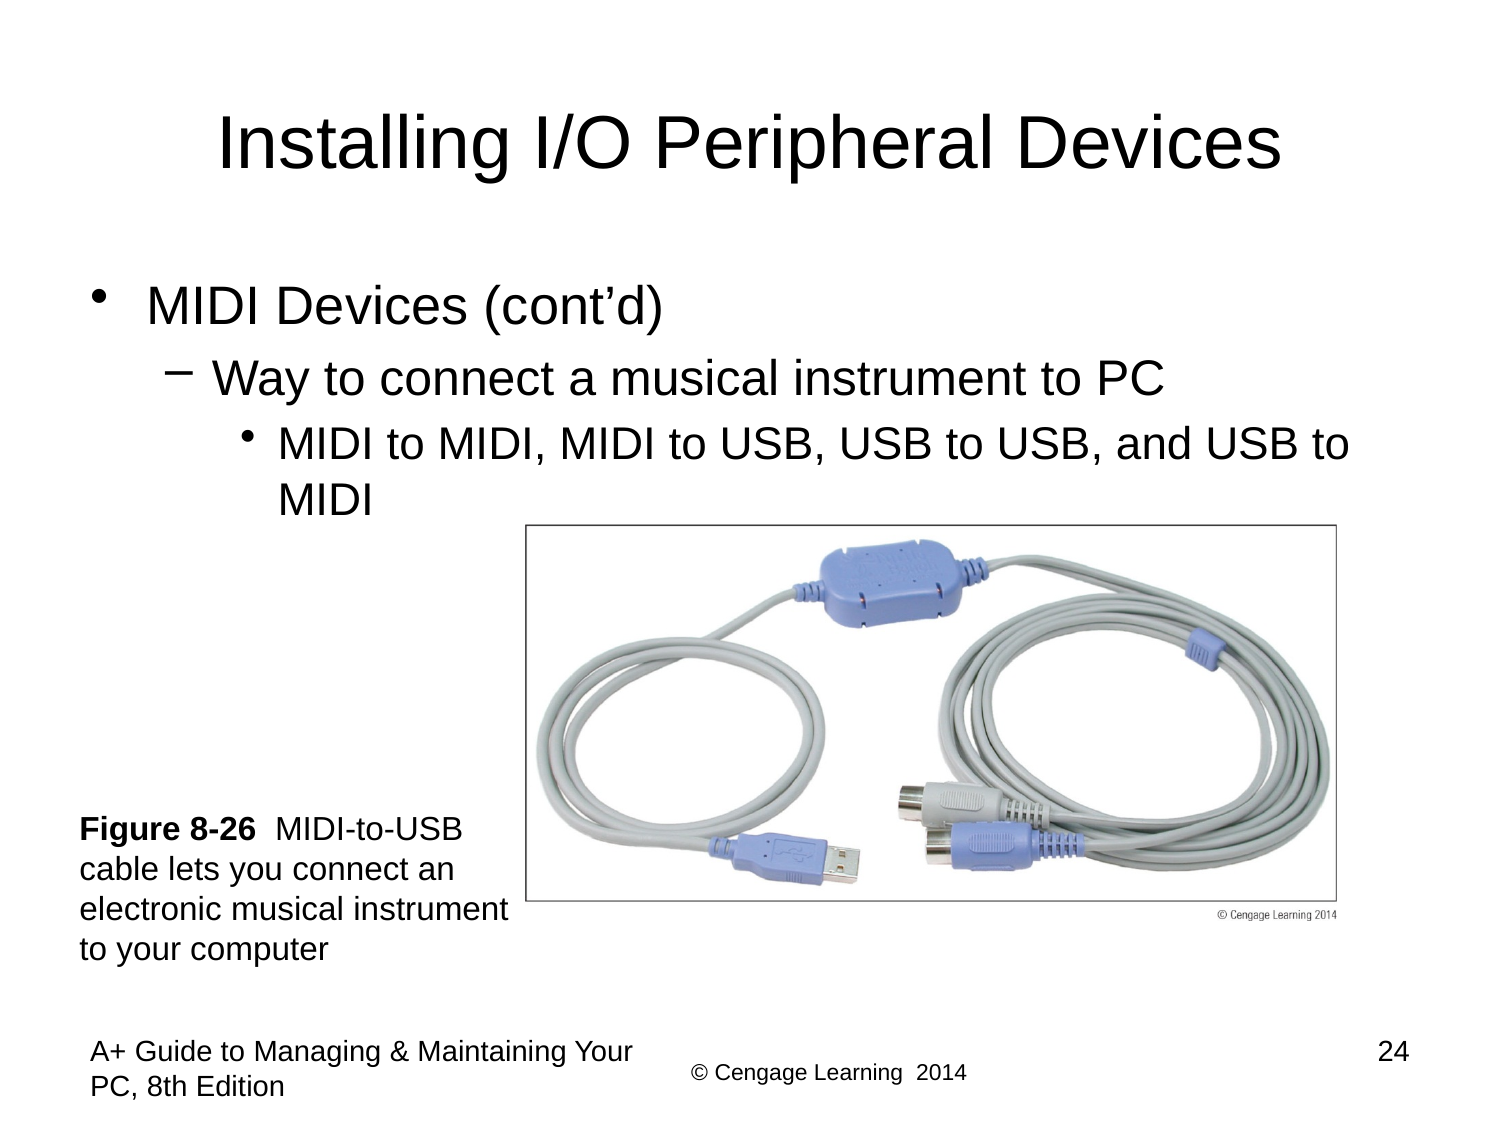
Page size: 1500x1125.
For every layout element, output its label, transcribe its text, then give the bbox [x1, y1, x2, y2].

slide_number 24 [1074, 1024, 1426, 1103]
title Installing I/O Peripheral Devices [75, 45, 1425, 233]
footer A+ Guide to Managing & Maintaining Your PC, 8th Edition [74, 1024, 676, 1103]
picture [524, 524, 1338, 922]
list MIDI Devices (cont’d) Way to connect a musical instrument to PC MIDI to MIDI, MIDI to USB, USB to USB, and USB to MIDI [75, 262, 1425, 1005]
text_box Figure 8-26 MIDI-to-USB cable lets you connect an electronic musical instrument to your computer [64, 799, 525, 975]
